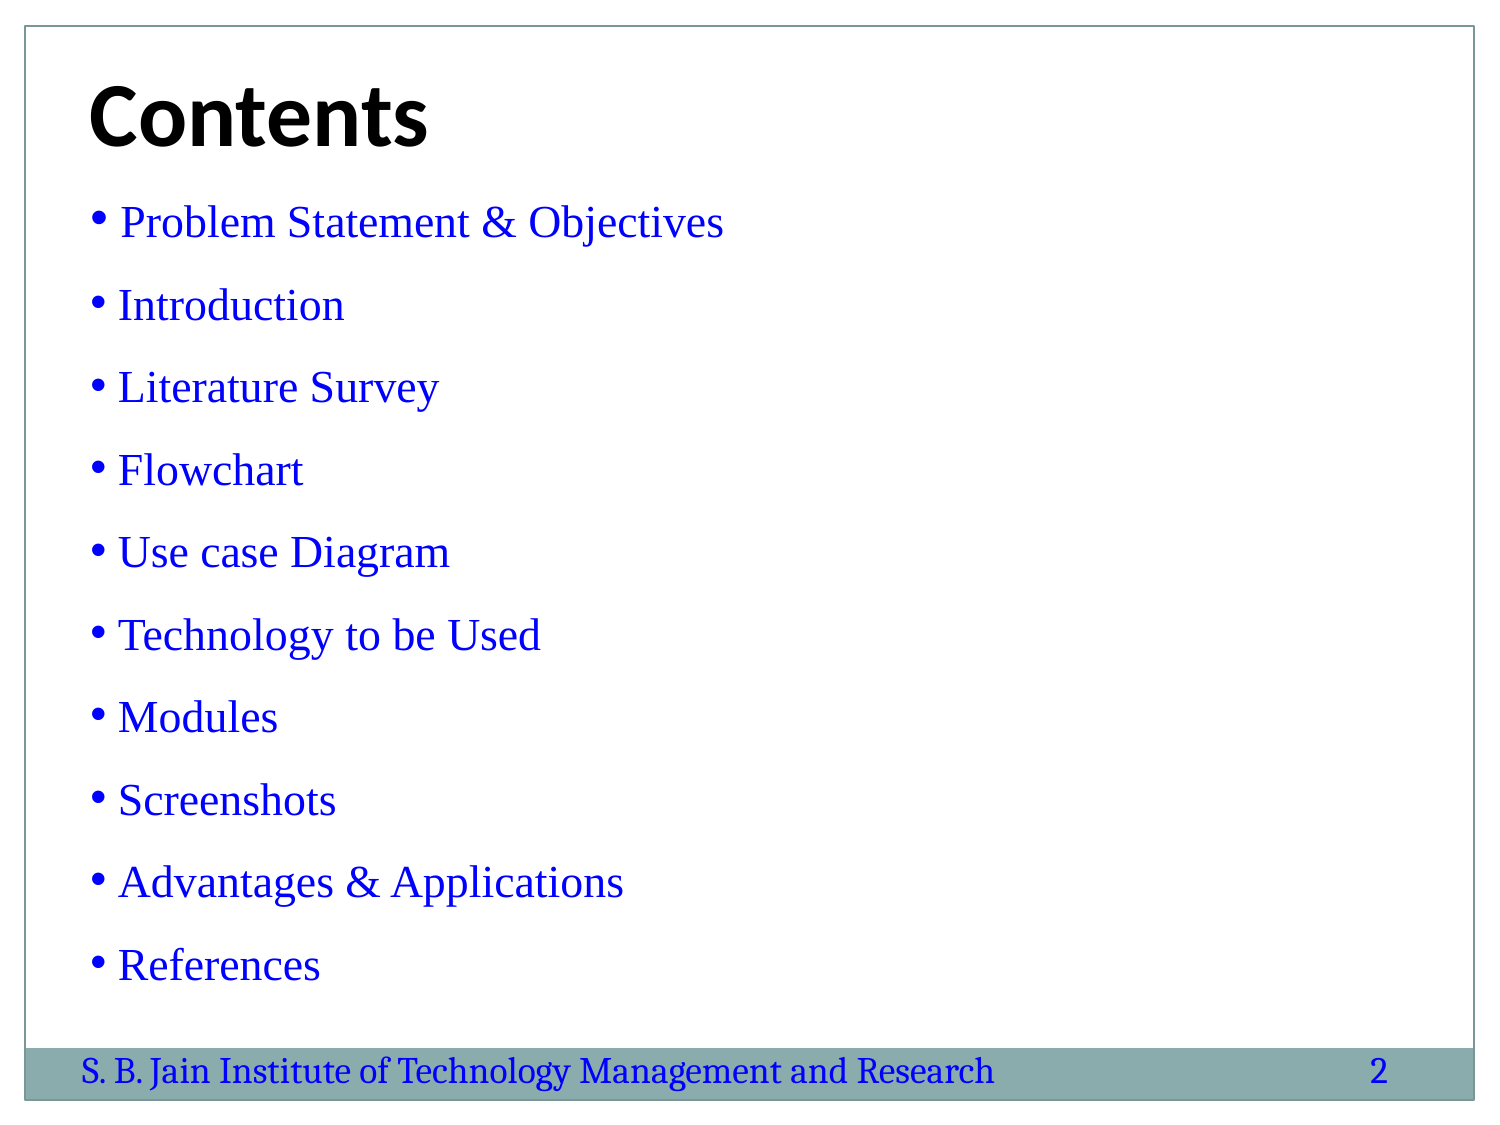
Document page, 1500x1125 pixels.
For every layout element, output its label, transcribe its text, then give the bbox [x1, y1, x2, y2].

text_box 2 [1355, 1012, 1452, 1125]
text_box Contents [75, 45, 1425, 175]
text_box S. B. Jain Institute of Technology Management and Research [67, 1012, 1164, 1125]
text_box Problem Statement & Objectives Introduction Literature Survey Flowchart Use case Diagram Technology to be Used Modules Screenshots Advantages & Applications References [75, 149, 826, 997]
